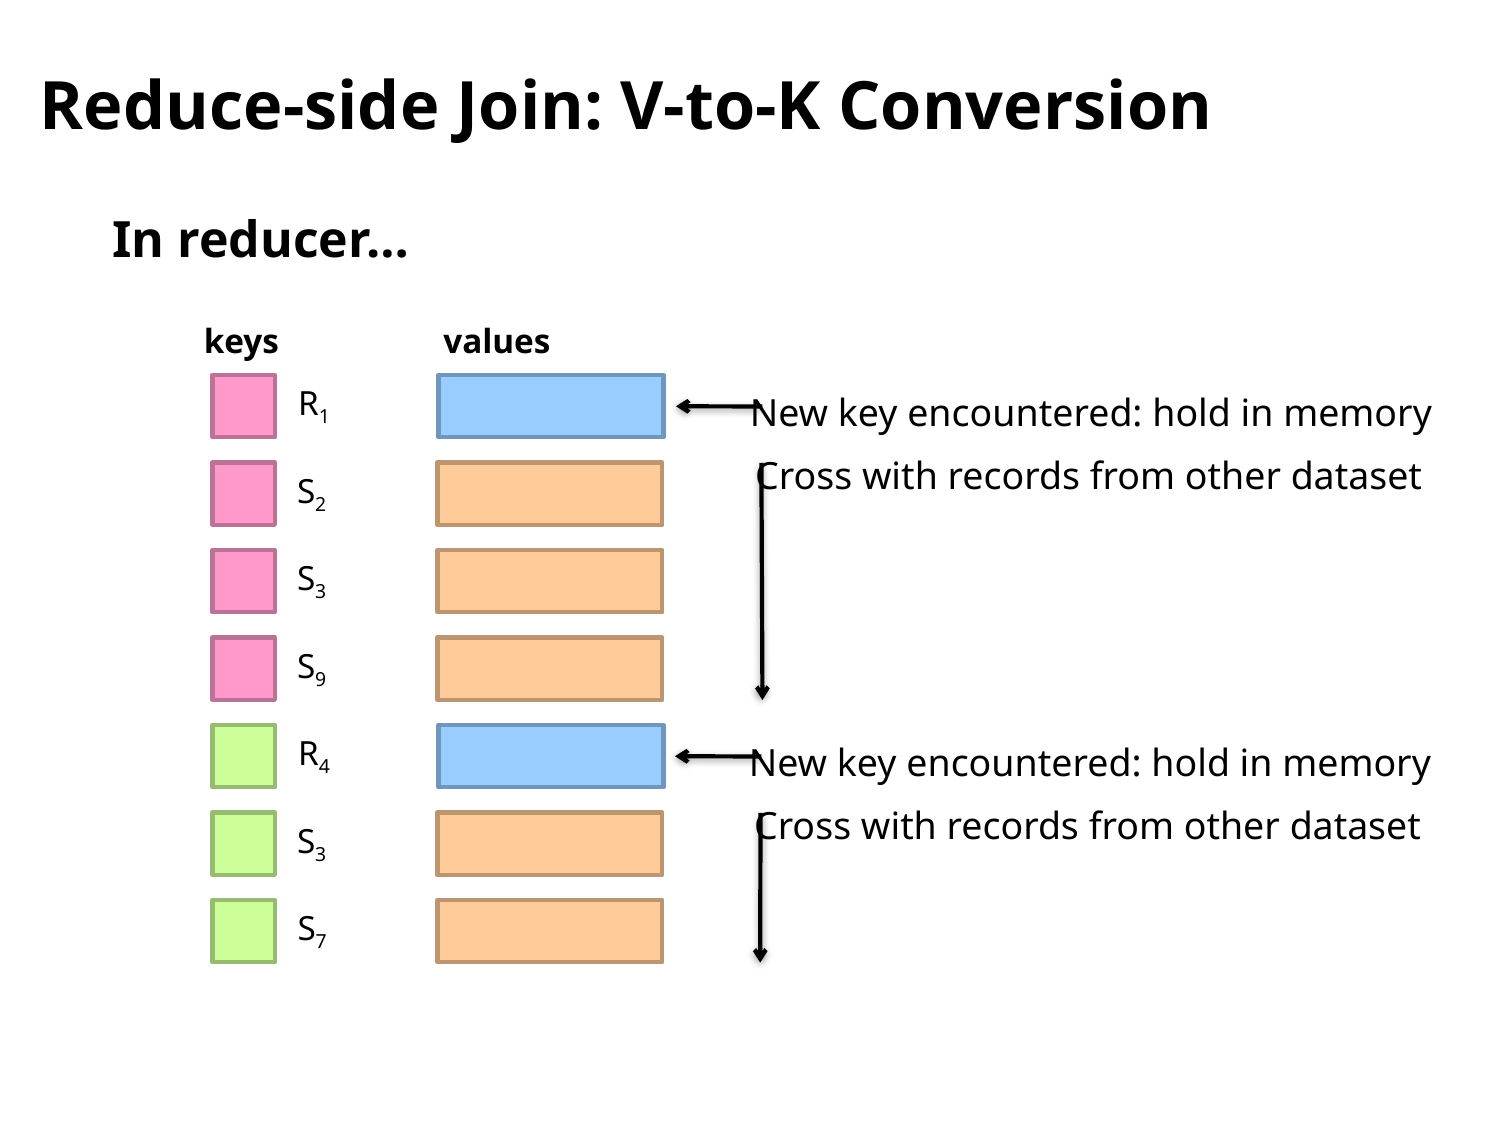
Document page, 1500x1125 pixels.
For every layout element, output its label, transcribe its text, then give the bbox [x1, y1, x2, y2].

text_box values [428, 312, 566, 368]
text_box [435, 548, 664, 614]
text_box New key encountered: hold in memory [733, 731, 1447, 792]
text_box [435, 898, 664, 964]
text_box [435, 635, 664, 702]
text_box R4 [283, 725, 345, 786]
text_box [210, 635, 277, 702]
text_box [435, 460, 664, 527]
text_box keys [189, 312, 294, 368]
text_box Cross with records from other dataset [739, 794, 1437, 855]
text_box [210, 460, 277, 527]
text_box New key encountered: hold in memory [735, 381, 1448, 442]
text_box S9 [282, 637, 341, 698]
text_box S3 [282, 812, 341, 873]
text_box [435, 810, 664, 877]
text_box S2 [282, 462, 341, 523]
text_box [210, 723, 277, 789]
text_box [210, 898, 277, 964]
text_box S7 [282, 900, 342, 961]
text_box [436, 723, 666, 789]
text_box [210, 373, 277, 439]
text_box [436, 373, 666, 439]
text_box [210, 810, 277, 877]
text_box R1 [283, 375, 345, 436]
text_box In reducer… [97, 199, 425, 275]
text_box S3 [282, 549, 341, 611]
text_box Cross with records from other dataset [740, 444, 1438, 505]
text_box [210, 548, 277, 614]
title Reduce-side Join: V-to-K Conversion [24, 18, 1451, 188]
